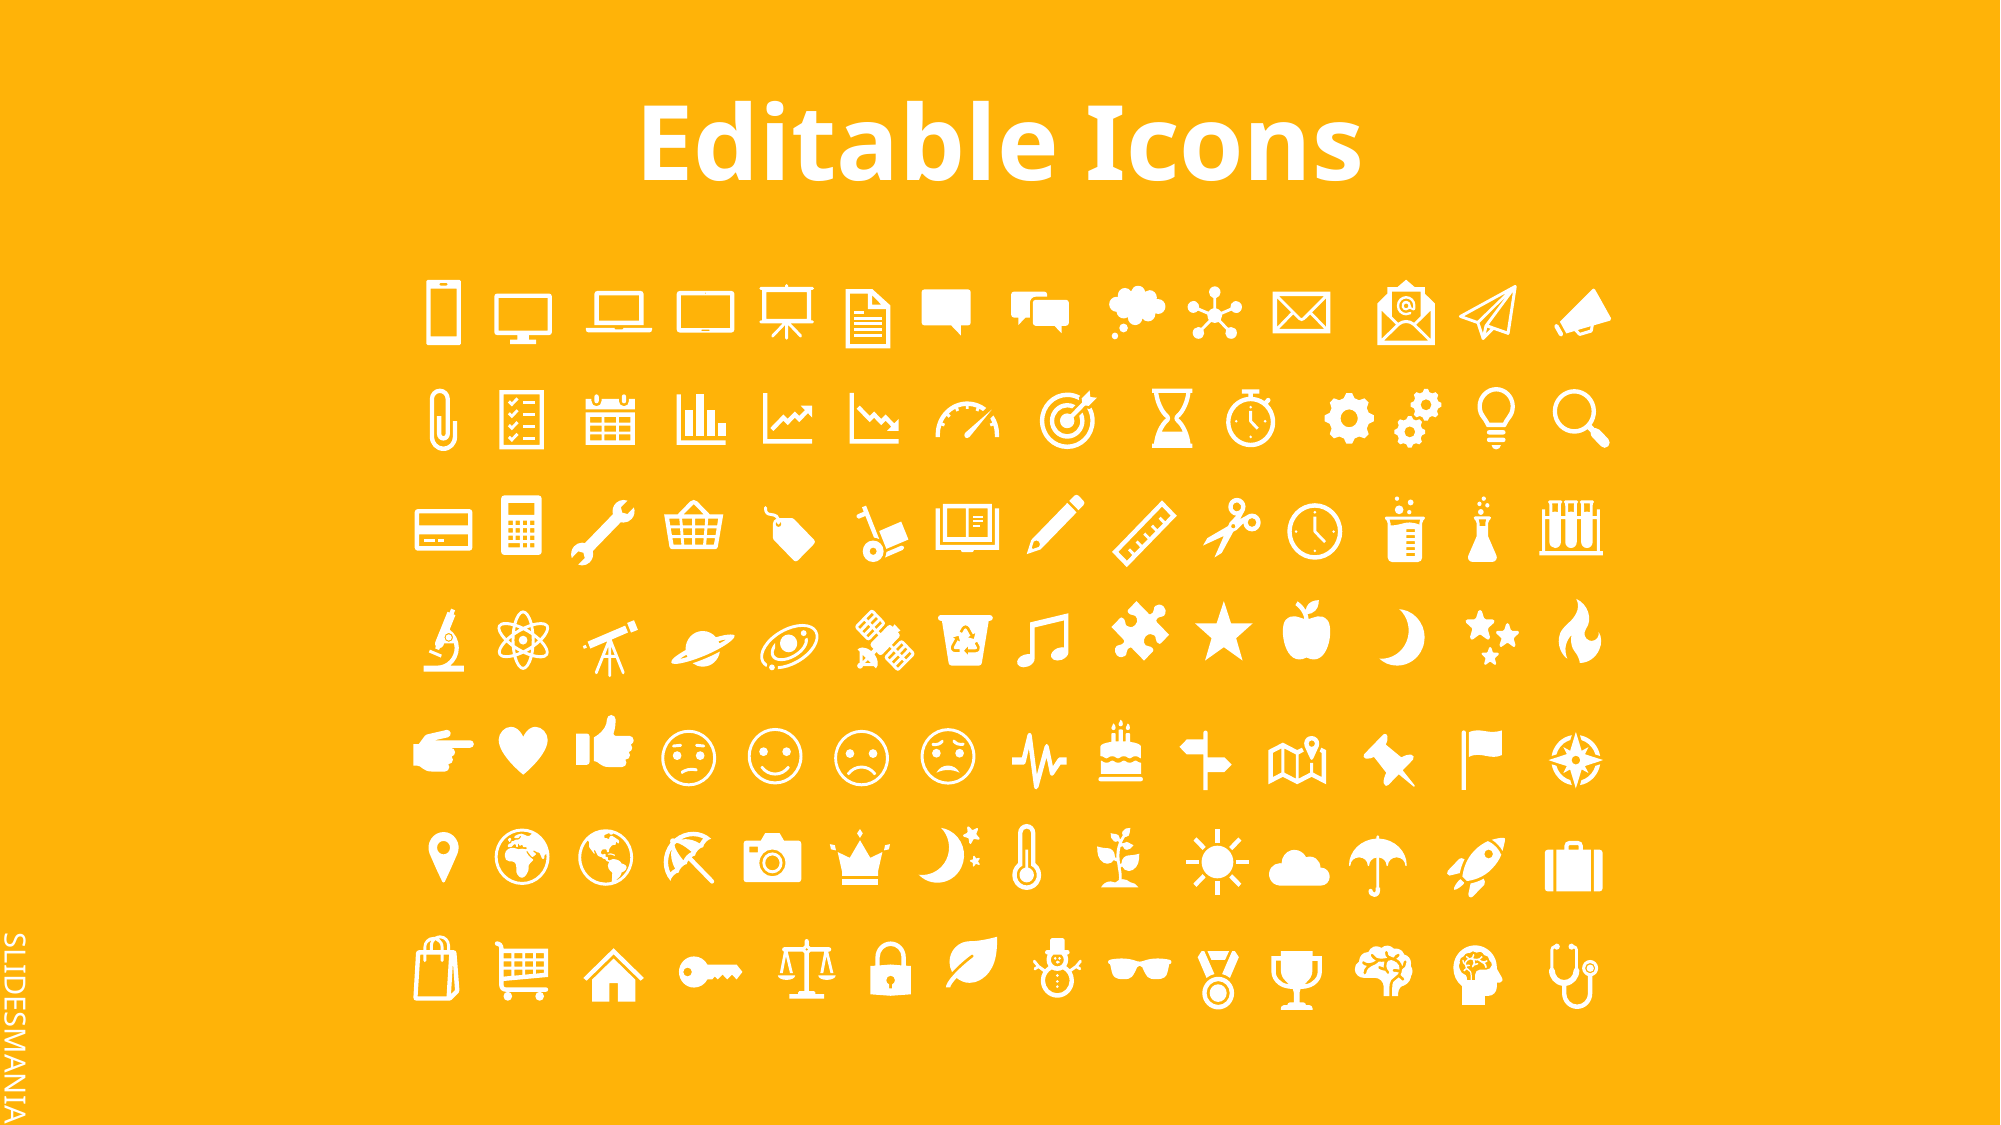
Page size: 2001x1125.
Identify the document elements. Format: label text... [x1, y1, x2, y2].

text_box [1158, 783, 1250, 896]
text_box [762, 392, 813, 444]
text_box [585, 290, 653, 333]
text_box [921, 289, 971, 336]
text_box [1108, 285, 1166, 340]
text_box [1097, 827, 1140, 888]
text_box [1012, 732, 1067, 790]
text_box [495, 610, 551, 671]
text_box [1268, 735, 1327, 785]
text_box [494, 941, 549, 1002]
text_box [575, 714, 634, 768]
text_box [1026, 494, 1086, 555]
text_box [1445, 837, 1507, 898]
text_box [856, 505, 909, 563]
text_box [661, 729, 717, 787]
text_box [849, 392, 899, 444]
text_box [1179, 730, 1232, 782]
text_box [676, 394, 726, 446]
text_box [1287, 502, 1343, 560]
text_box [663, 831, 715, 884]
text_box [670, 630, 737, 667]
text_box [1272, 291, 1331, 334]
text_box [499, 389, 545, 450]
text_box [1548, 943, 1599, 1010]
text_box [1152, 388, 1193, 448]
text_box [1544, 840, 1603, 892]
text_box [428, 832, 459, 883]
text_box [1010, 291, 1070, 334]
text_box [429, 388, 458, 452]
text_box [571, 499, 635, 566]
text_box [1271, 951, 1322, 1010]
text_box [676, 290, 735, 333]
text_box [498, 726, 548, 775]
text_box [1453, 945, 1503, 1005]
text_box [1467, 496, 1498, 563]
text_box [413, 935, 460, 1001]
text_box [1458, 285, 1517, 340]
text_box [1548, 731, 1604, 789]
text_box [777, 938, 836, 999]
text_box [870, 941, 911, 996]
text_box [1324, 393, 1374, 444]
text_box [578, 828, 634, 887]
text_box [1224, 389, 1278, 448]
text_box [426, 279, 461, 346]
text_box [918, 826, 981, 883]
text_box [937, 615, 993, 666]
text_box [664, 499, 724, 550]
text_box [1111, 601, 1170, 661]
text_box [1477, 386, 1516, 450]
text_box [413, 729, 474, 772]
text_box [759, 283, 815, 340]
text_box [583, 947, 645, 1002]
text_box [747, 727, 803, 785]
text_box [1363, 733, 1415, 787]
text_box [494, 293, 552, 345]
text_box [1107, 958, 1172, 980]
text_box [423, 608, 465, 672]
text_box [756, 623, 820, 671]
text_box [1098, 719, 1144, 782]
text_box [414, 508, 473, 551]
text_box [855, 609, 915, 671]
text_box [1552, 389, 1610, 448]
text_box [829, 828, 891, 885]
text_box [1379, 609, 1425, 666]
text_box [585, 394, 636, 446]
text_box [1377, 279, 1436, 346]
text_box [935, 401, 1000, 439]
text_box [1394, 388, 1442, 448]
text_box [501, 495, 542, 555]
text_box [1282, 600, 1331, 660]
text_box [582, 619, 639, 678]
text_box [1348, 835, 1407, 897]
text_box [1197, 950, 1240, 1010]
text_box [1017, 613, 1069, 668]
text_box [1195, 601, 1253, 661]
text_box [1203, 497, 1261, 558]
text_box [1032, 937, 1083, 998]
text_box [1039, 390, 1098, 450]
text_box [1269, 849, 1330, 886]
title Editable Icons [68, 56, 1932, 199]
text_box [1465, 609, 1520, 665]
text_box [1187, 286, 1242, 339]
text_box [935, 503, 1000, 553]
text_box [1539, 500, 1603, 556]
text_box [494, 828, 550, 886]
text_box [1384, 496, 1426, 563]
text_box [678, 956, 743, 988]
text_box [1553, 288, 1612, 337]
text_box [845, 288, 891, 349]
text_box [920, 727, 976, 785]
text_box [1461, 730, 1503, 791]
text_box [764, 506, 815, 562]
text_box [1112, 500, 1177, 568]
text_box [1354, 945, 1413, 997]
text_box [743, 832, 802, 883]
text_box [833, 729, 890, 787]
text_box [945, 936, 998, 988]
text_box [1558, 598, 1602, 663]
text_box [1010, 823, 1043, 891]
